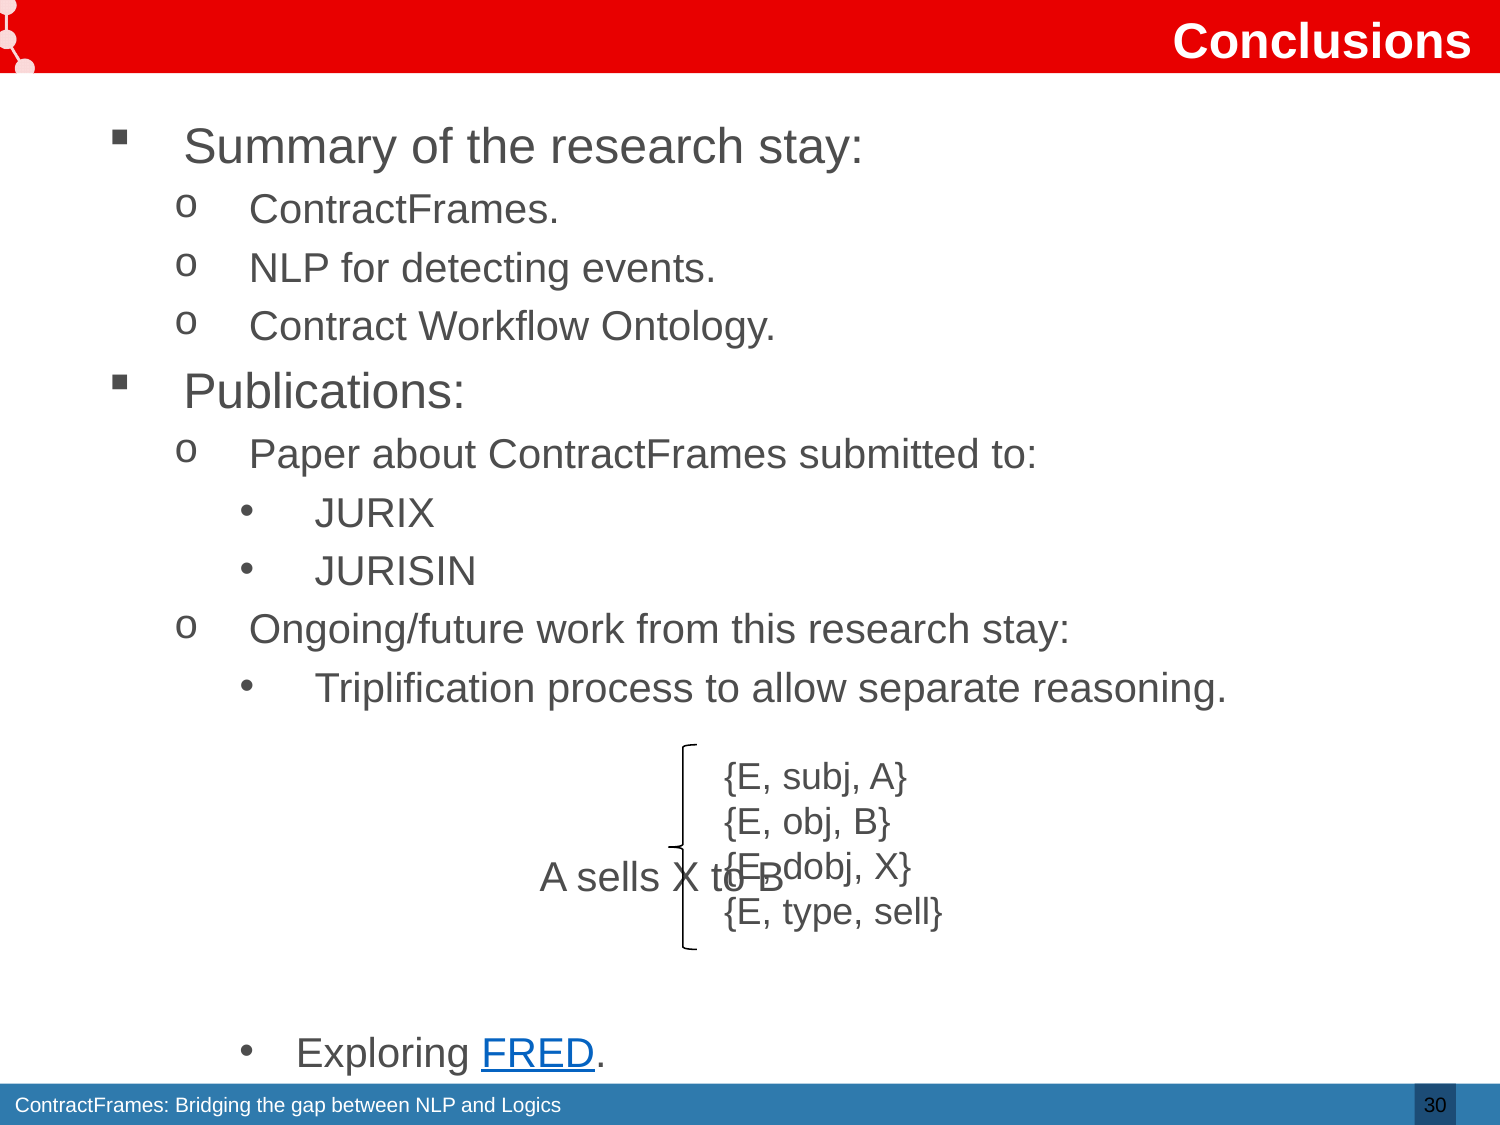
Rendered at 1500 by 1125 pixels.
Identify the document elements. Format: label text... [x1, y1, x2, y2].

title Conclusions [212, 13, 1488, 64]
text_box [667, 743, 697, 951]
text_box {E, subj, A} {E, obj, B} {E, dobj, X} {E, type, sell} [709, 744, 958, 940]
list Summary of the research stay: ContractFrames. NLP for detecting events. Contract Workflow Ontology. Publications: Paper about ContractFrames submitted to: JURIX JURISIN Ongoing/future work from this research stay: Triplification process to allow separate reasoning. A sells X to B Exploring FRED. [87, 105, 1321, 1076]
slide_number 30 [1414, 1083, 1457, 1125]
